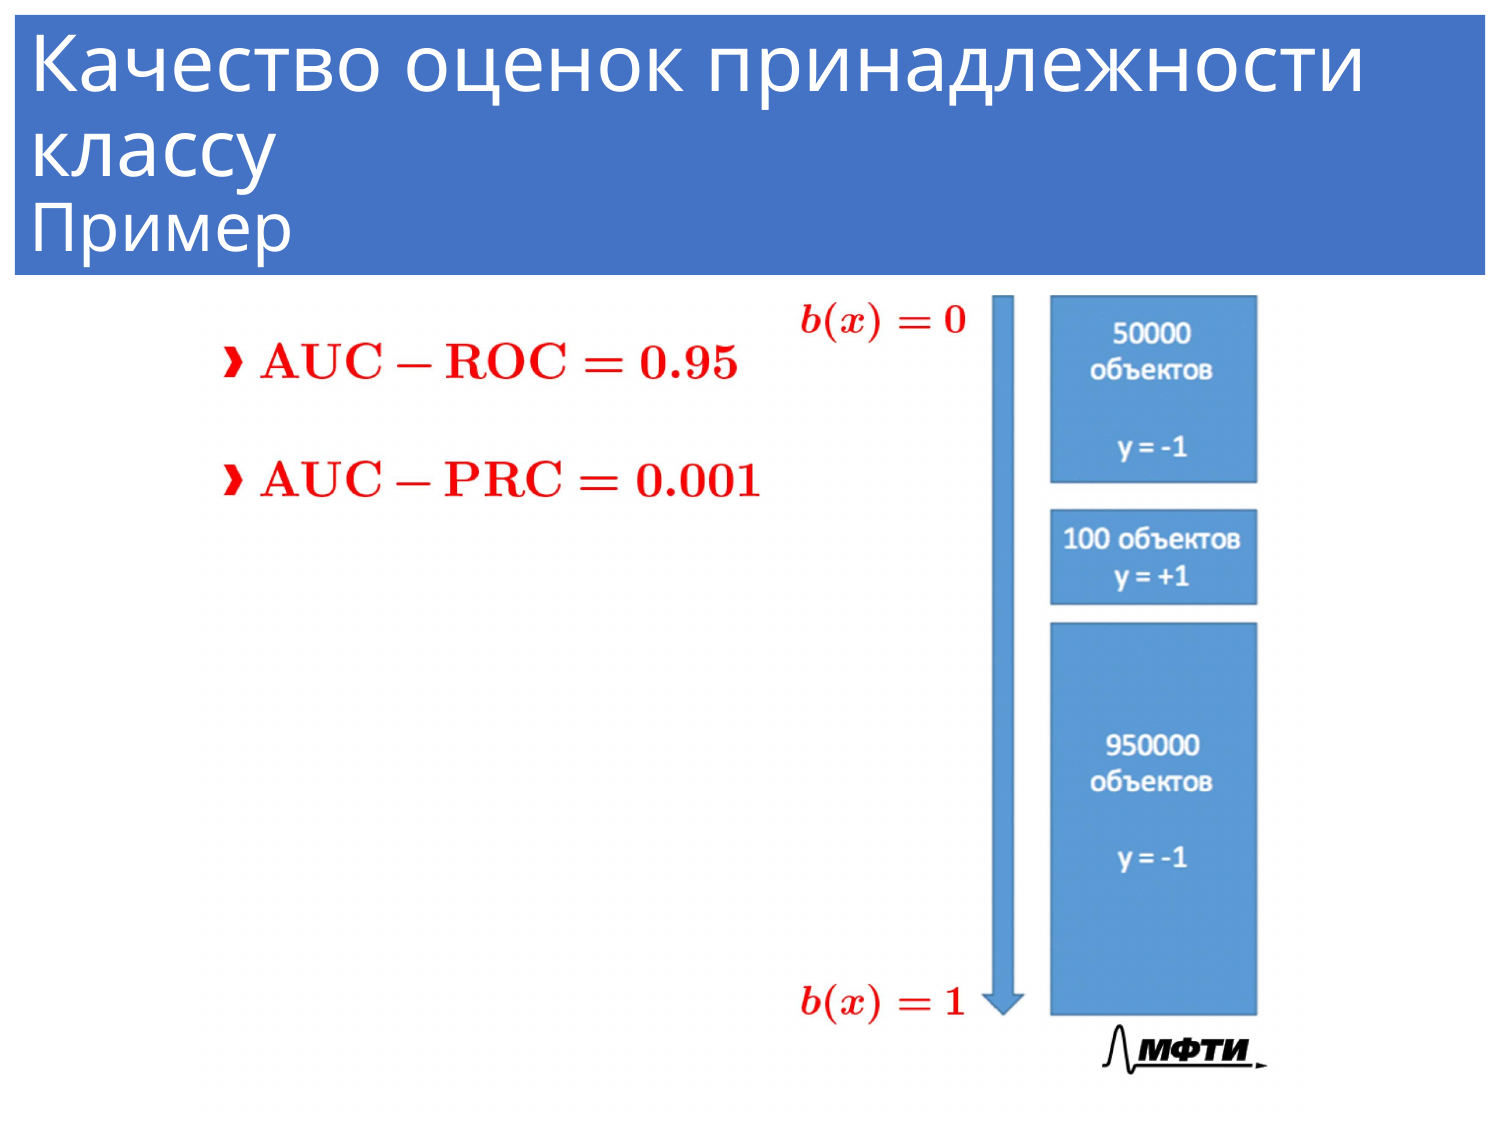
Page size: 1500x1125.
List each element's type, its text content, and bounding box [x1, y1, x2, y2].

title Качество оценок принадлежности классу Пример [14, 14, 1486, 275]
picture [177, 295, 1306, 1111]
